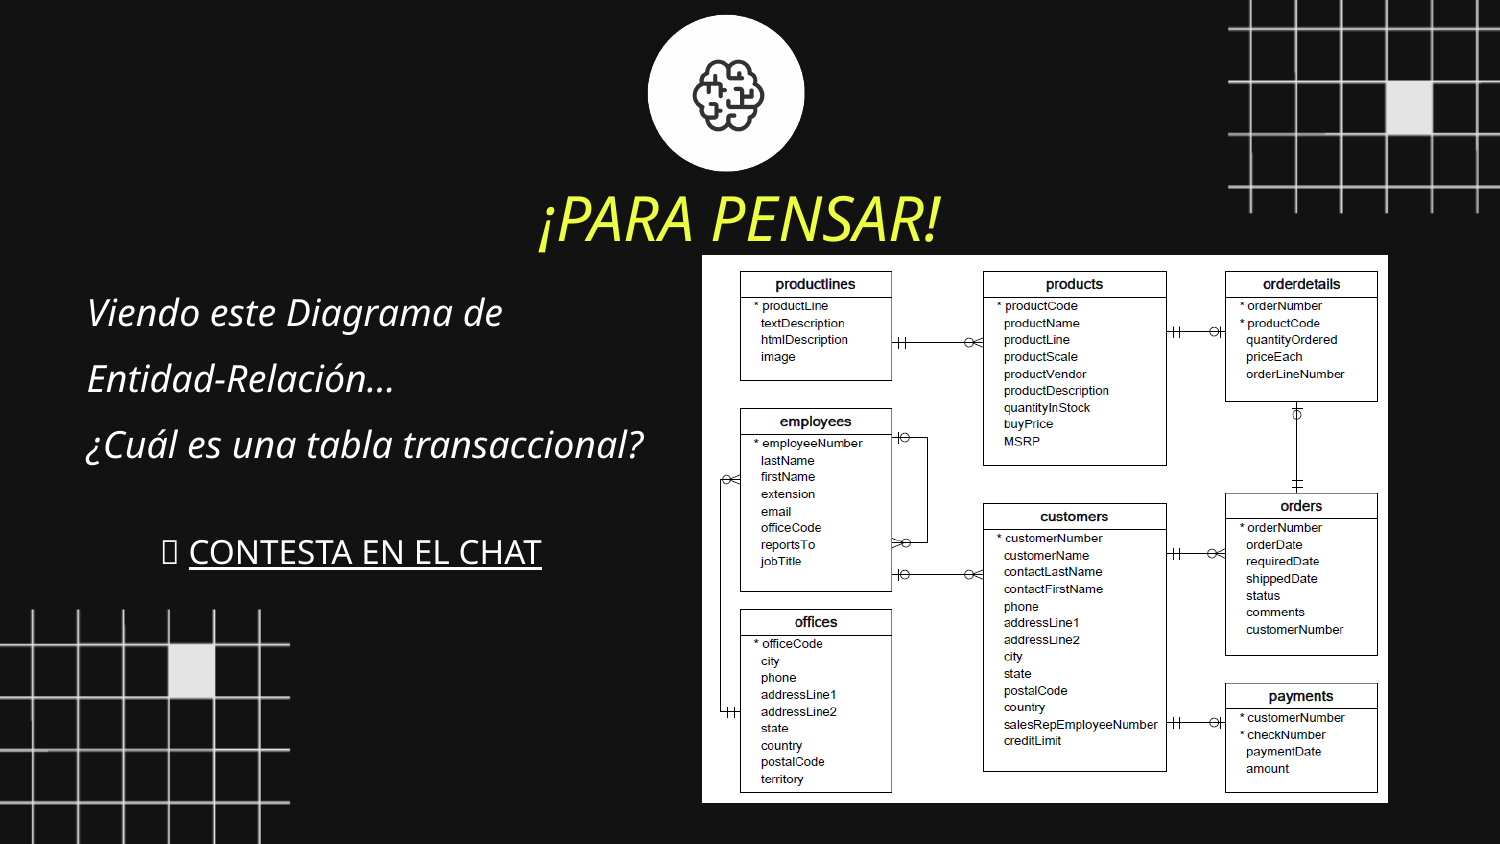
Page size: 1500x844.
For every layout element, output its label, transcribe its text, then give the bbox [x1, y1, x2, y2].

text_box Viendo este Diagrama de Entidad-Relación… ¿Cuál es una tabla transaccional? [71, 273, 687, 481]
picture [0, 0, 1500, 844]
text_box ¡PARA PENSAR! [60, 117, 1421, 576]
text_box 💬 CONTESTA EN EL CHAT [90, 516, 612, 587]
